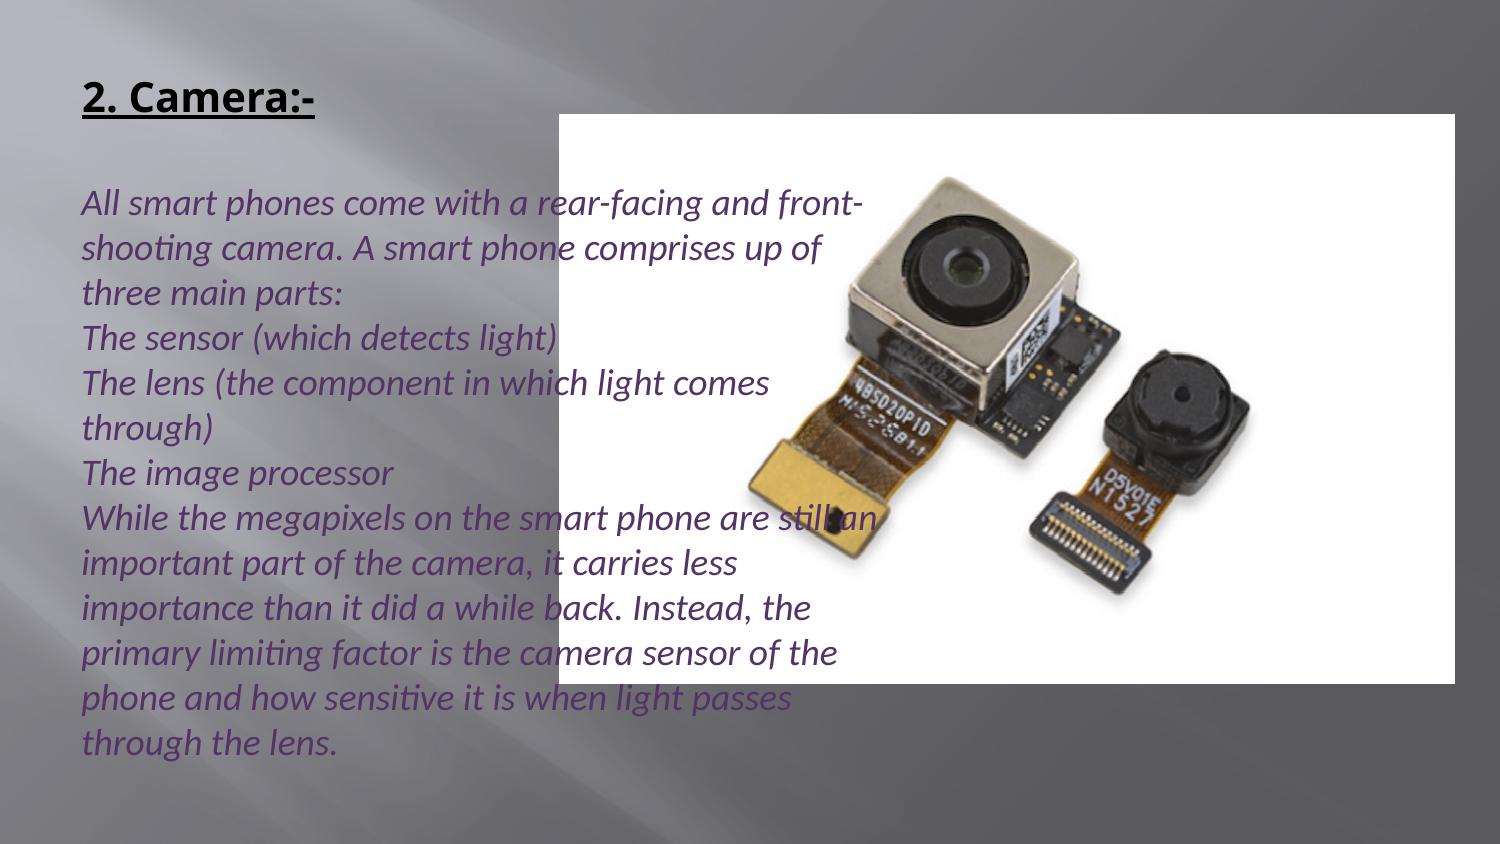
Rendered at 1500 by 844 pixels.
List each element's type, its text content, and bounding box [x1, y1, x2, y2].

text_box All smart phones come with a rear-facing and front-shooting camera. A smart phone comprises up of three main parts: The sensor (which detects light) The lens (the component in which light comes through) The image processor While the megapixels on the smart phone are still an important part of the camera, it carries less importance than it did a while back. Instead, the primary limiting factor is the camera sensor of the phone and how sensitive it is when light passes through the lens. [66, 170, 904, 844]
text_box 2. Camera:- [67, 63, 528, 170]
picture [558, 114, 1455, 684]
